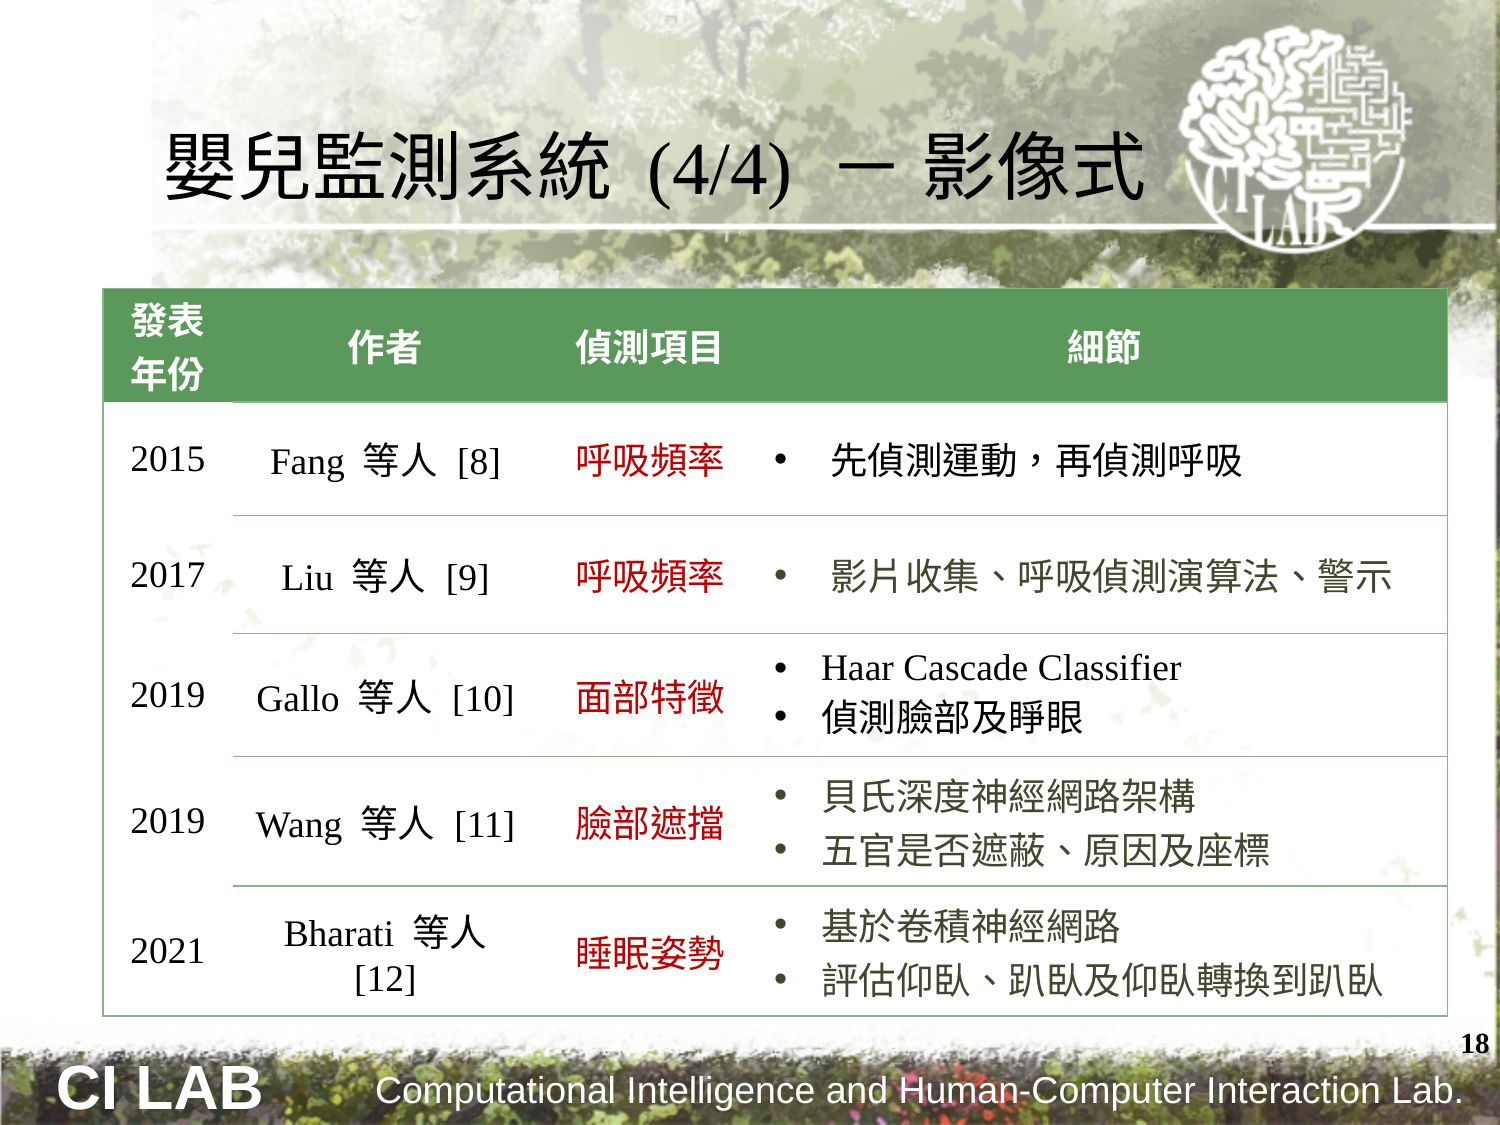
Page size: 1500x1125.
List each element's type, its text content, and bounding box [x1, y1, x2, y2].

table_cell 面部特徵 [538, 634, 762, 756]
table_cell 貝氏深度神經網路架構 五官是否遮蔽、原因及座標 [762, 757, 1447, 885]
table_cell 2019 [104, 633, 233, 756]
table_cell Bharati 等人 [12] [233, 887, 538, 1015]
table_header 發表 年份 [104, 289, 233, 402]
table_cell Liu 等人 [9] [233, 516, 538, 633]
table_cell 基於卷積神經網路 評估仰臥、趴臥及仰臥轉換到趴臥 [762, 887, 1447, 1015]
table_cell 2019 [104, 756, 233, 886]
table_cell 2017 [104, 515, 233, 633]
table_cell 2021 [104, 886, 233, 1015]
table_cell 呼吸頻率 [538, 403, 762, 515]
table_cell Fang 等人 [8] [233, 403, 538, 515]
table_cell 影片收集、呼吸偵測演算法、警示 [762, 516, 1447, 633]
table_header 偵測項目 [538, 289, 762, 401]
table_cell 先偵測運動，再偵測呼吸 [762, 403, 1447, 515]
table_cell Haar Cascade Classifier 偵測臉部及睜眼 [762, 634, 1447, 756]
table_cell Wang 等人 [11] [233, 757, 538, 885]
table_cell 呼吸頻率 [538, 516, 762, 633]
slide_number 18 [1426, 985, 1500, 1067]
table_cell 睡眠姿勢 [538, 887, 762, 1015]
table_cell 臉部遮擋 [538, 757, 762, 885]
table_cell Gallo 等人 [10] [233, 634, 538, 756]
title 嬰兒監測系統 (4/4) － 影像式 [147, 31, 1448, 219]
table_header 作者 [233, 289, 538, 401]
table_cell 2015 [104, 402, 233, 515]
picture [0, 0, 1500, 1125]
table_header 細節 [762, 289, 1447, 401]
